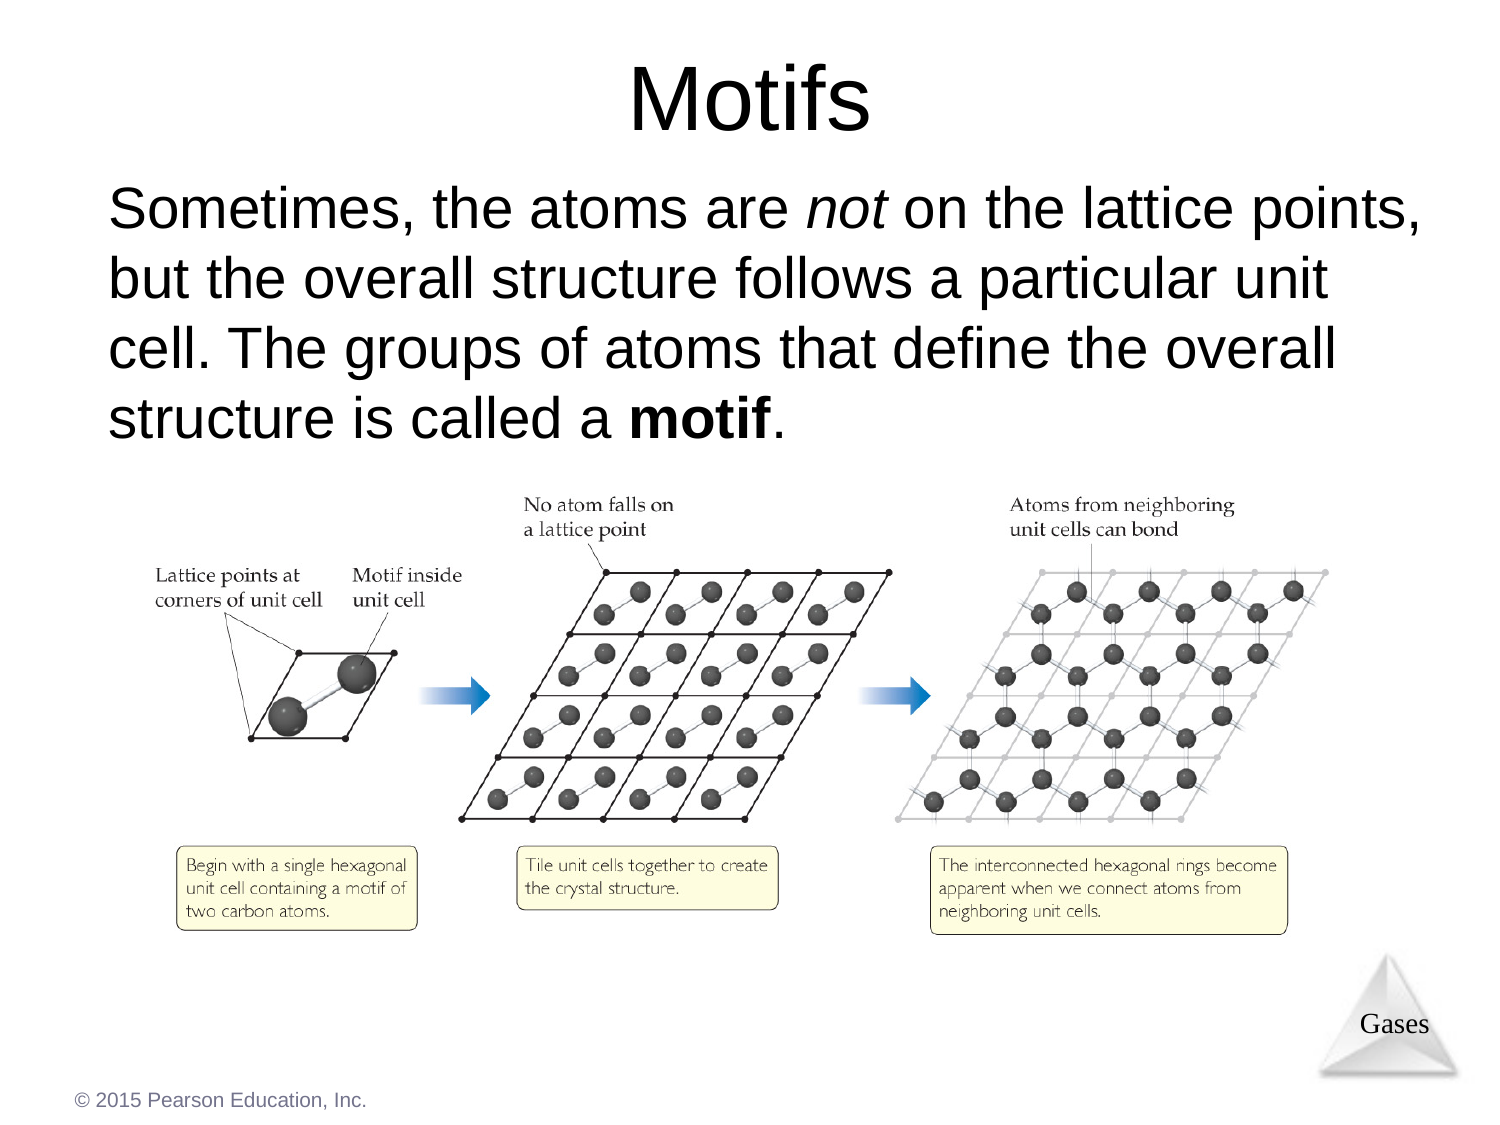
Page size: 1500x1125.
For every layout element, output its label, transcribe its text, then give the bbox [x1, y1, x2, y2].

title Motifs [112, 0, 1388, 162]
picture [146, 487, 1500, 1125]
list Sometimes, the atoms are not on the lattice points, but the overall structure follows a particular unit cell. The groups of atoms that define the overall structure is called a motif. [37, 162, 1450, 463]
